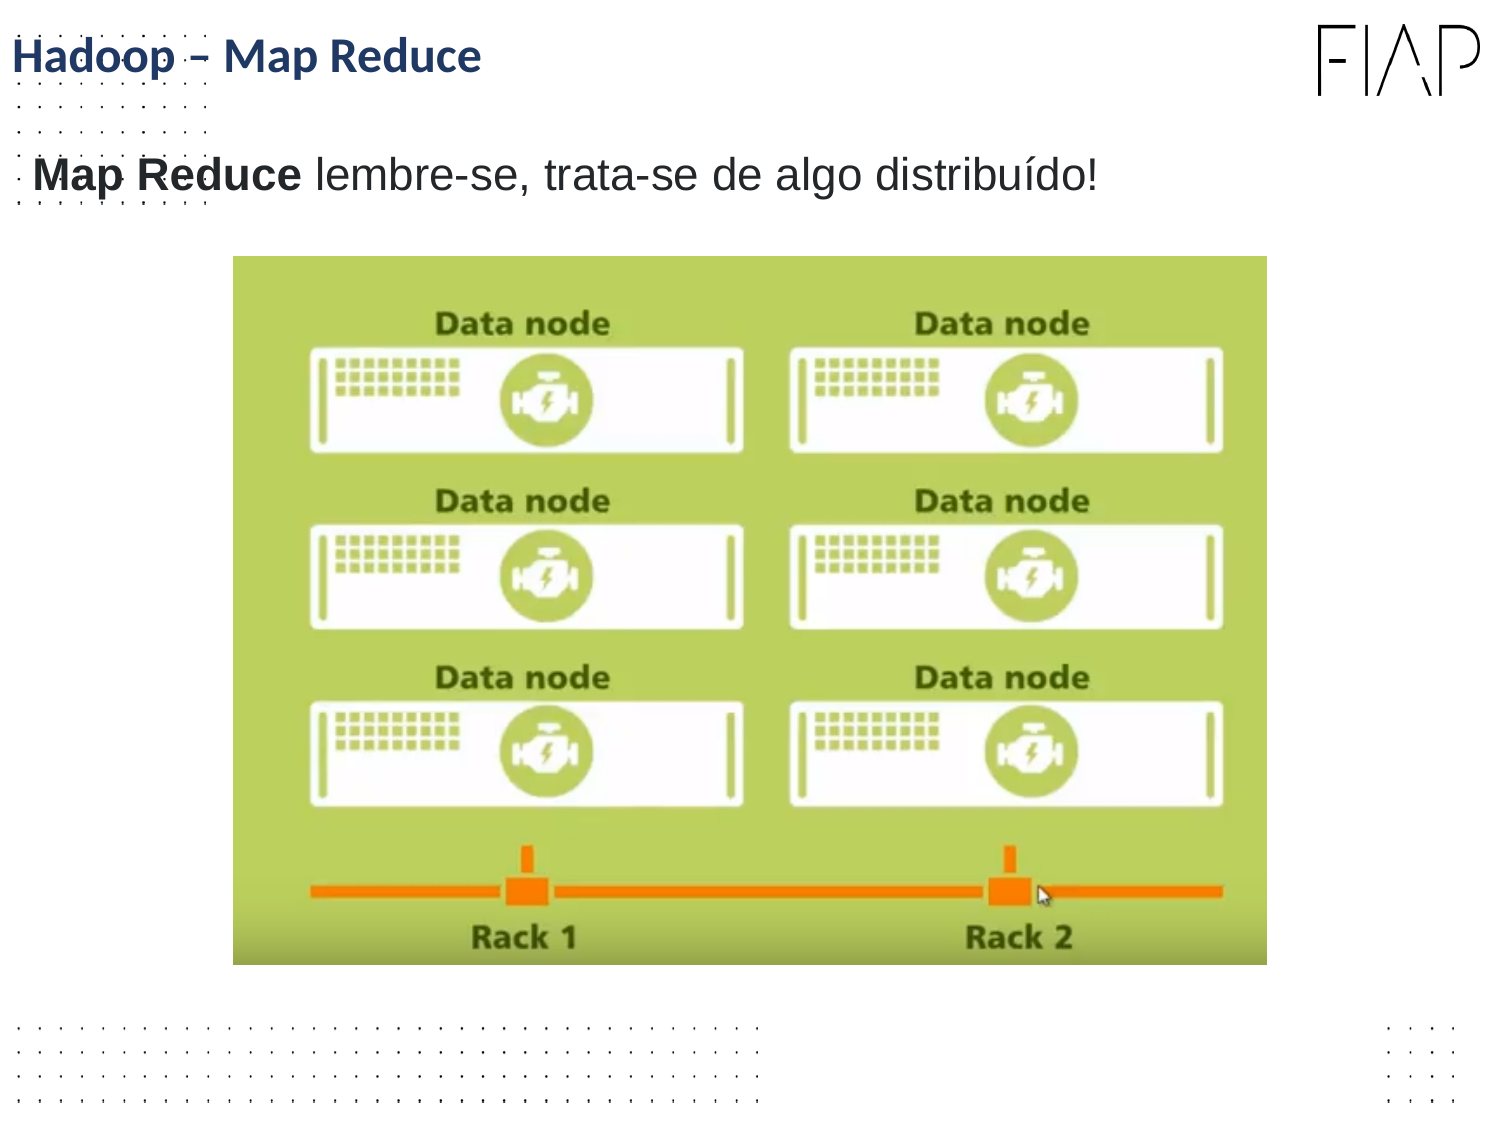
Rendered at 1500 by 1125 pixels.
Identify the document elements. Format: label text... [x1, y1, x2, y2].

text_box Map Reduce lembre-se, trata-se de algo distribuído! [17, 137, 1447, 207]
picture [1383, 1025, 1454, 1103]
picture [17, 89, 206, 137]
picture [1318, 24, 1480, 96]
picture [17, 1025, 758, 1103]
picture [233, 256, 1267, 965]
text_box Hadoop – Map Reduce [0, 16, 769, 89]
